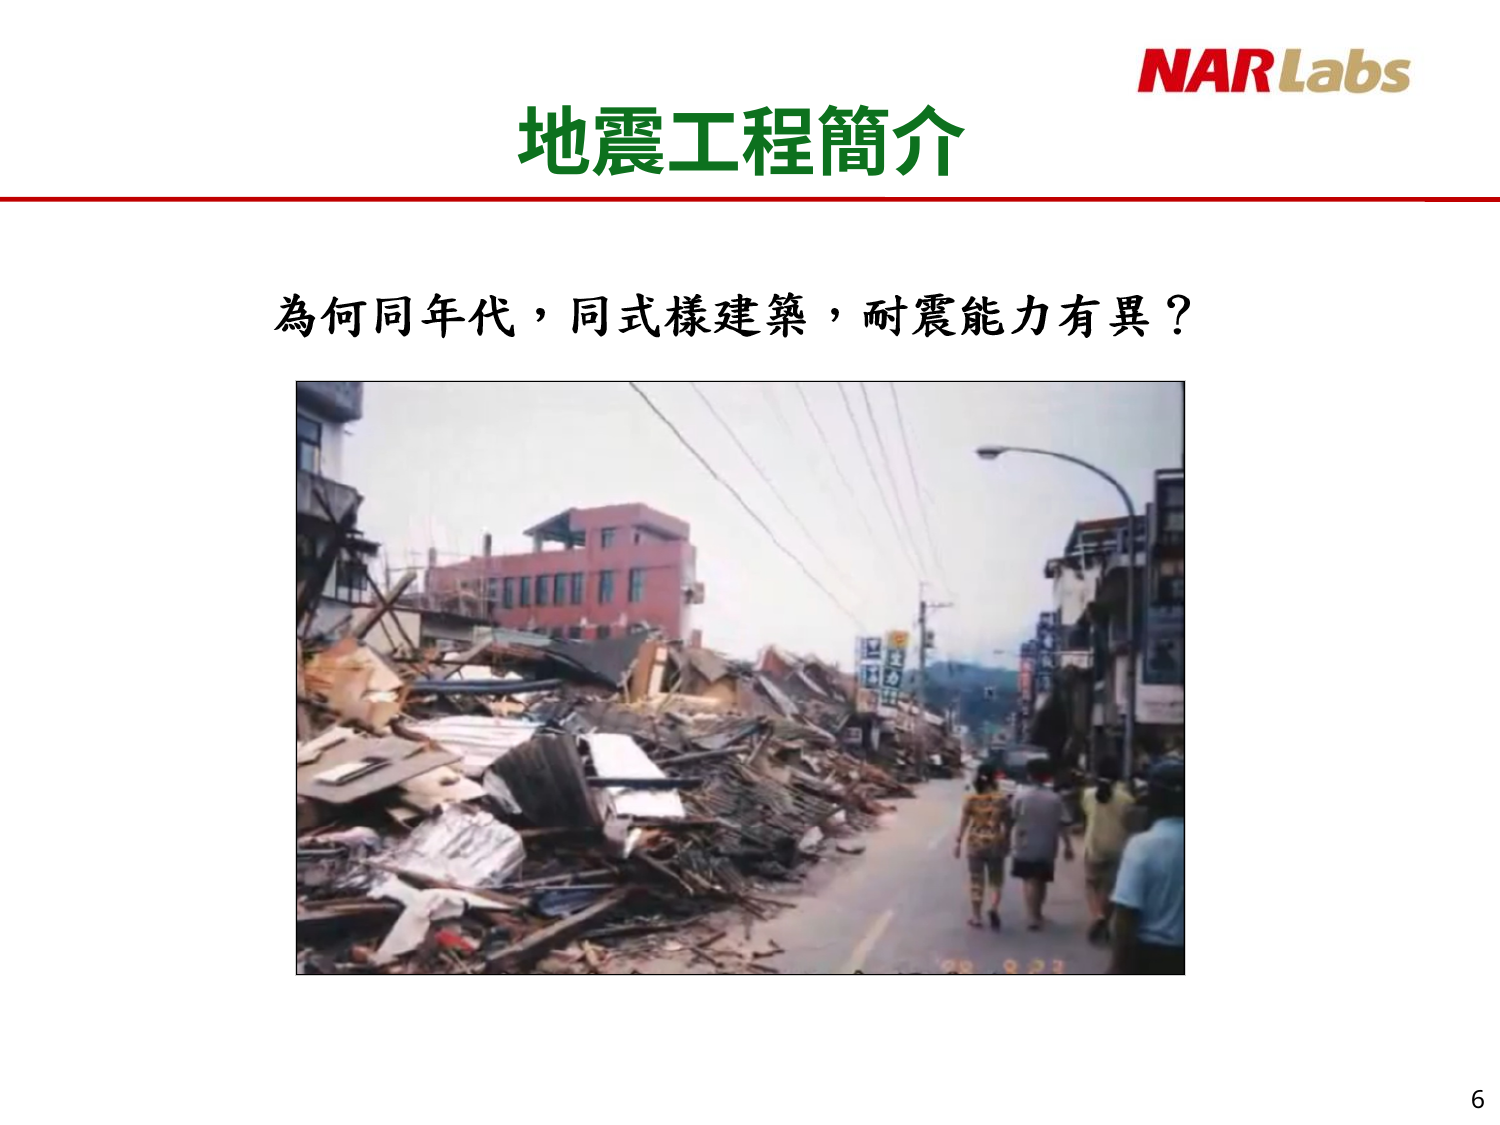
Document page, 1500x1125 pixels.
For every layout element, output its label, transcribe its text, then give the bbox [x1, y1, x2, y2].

title 地震工程簡介 [73, 81, 1410, 198]
picture [0, 202, 1500, 1070]
slide_number 6 [1149, 1012, 1500, 1125]
picture [0, 0, 1500, 197]
